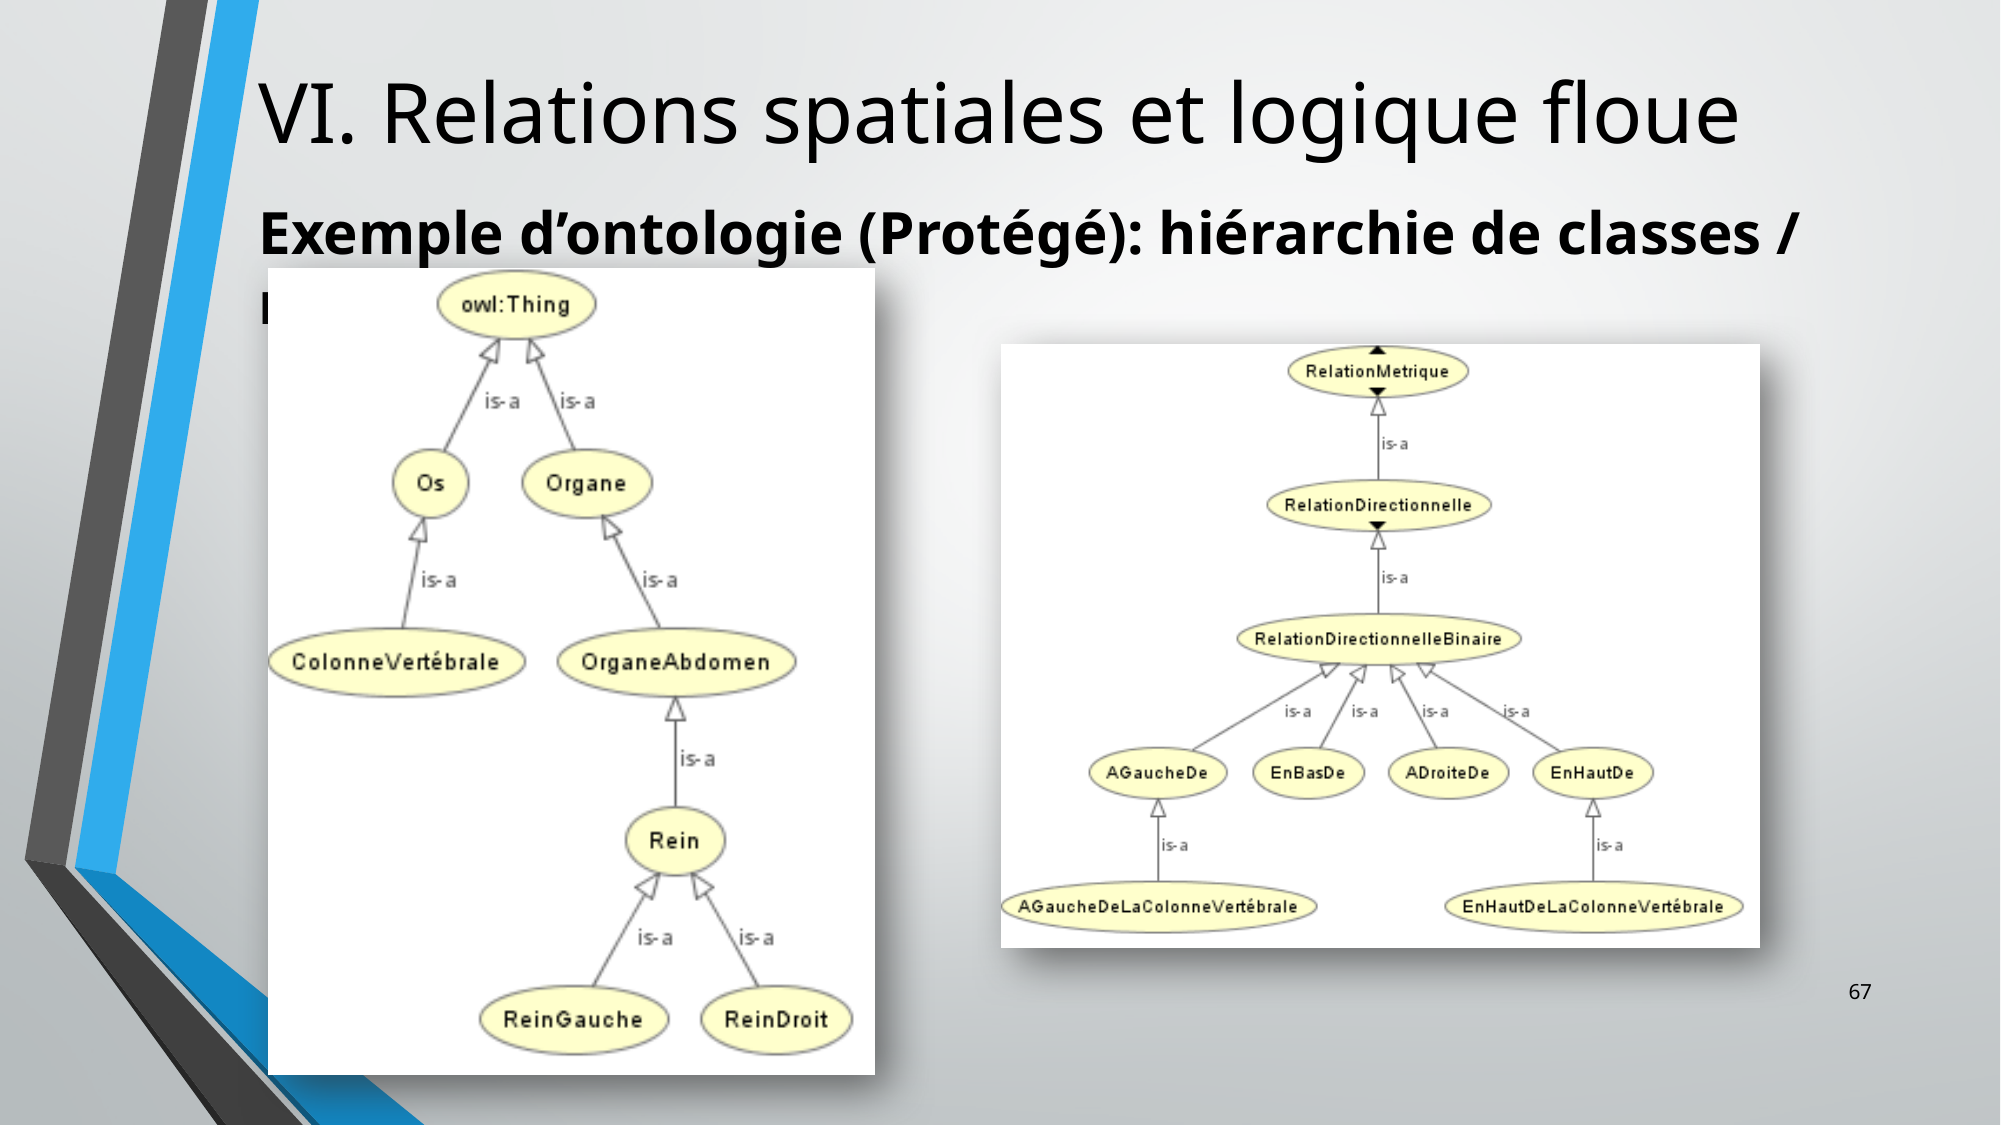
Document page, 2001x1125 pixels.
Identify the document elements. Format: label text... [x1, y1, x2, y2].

picture [268, 268, 875, 1075]
title VI. Relations spatiales et logique floue [243, 51, 1887, 188]
slide_number 67 [1796, 962, 1887, 1023]
picture [1001, 343, 1760, 948]
list Exemple d’ontologie (Protégé): hiérarchie de classes / relations [243, 188, 1979, 1023]
